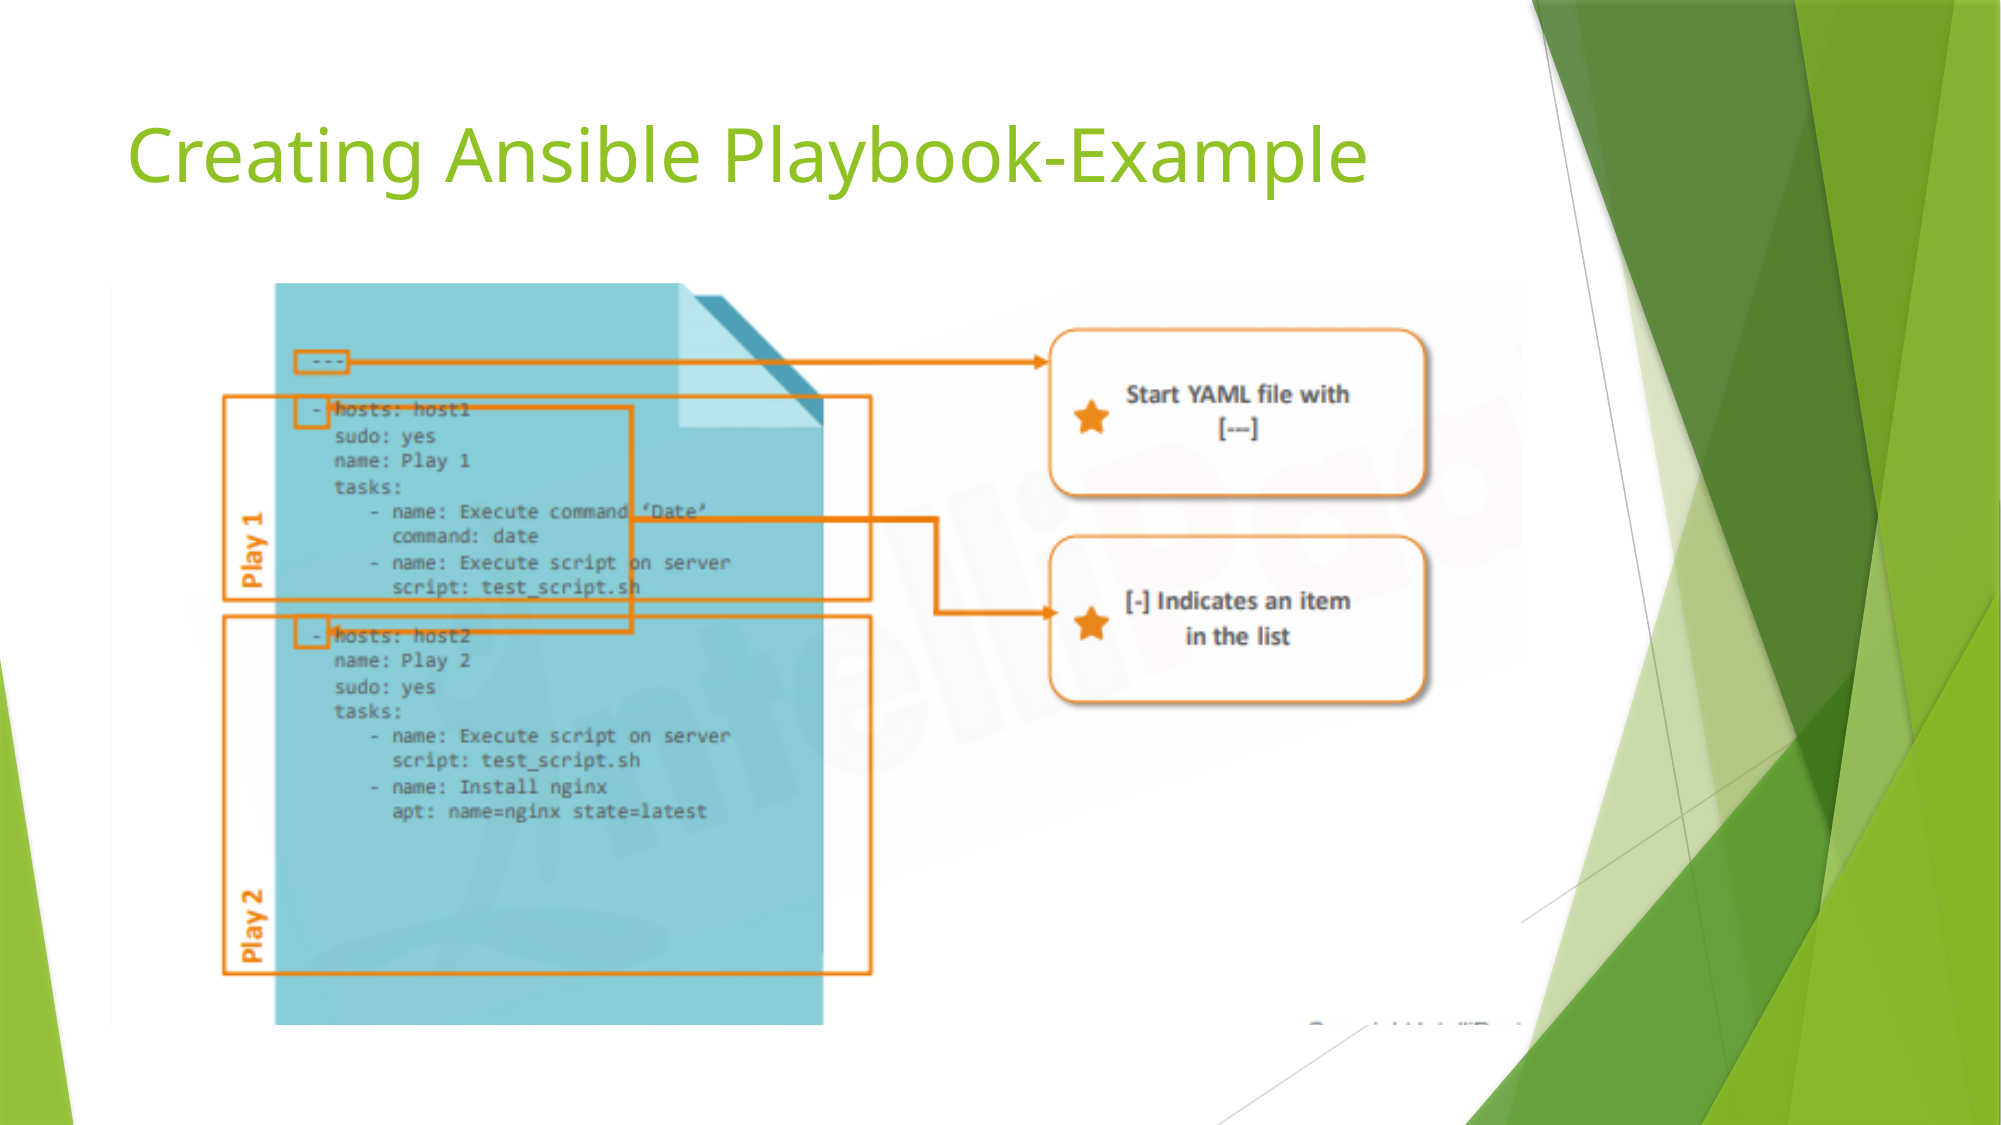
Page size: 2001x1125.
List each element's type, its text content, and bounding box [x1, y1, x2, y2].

title Creating Ansible Playbook-Example [111, 99, 1522, 283]
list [110, 283, 1522, 1026]
